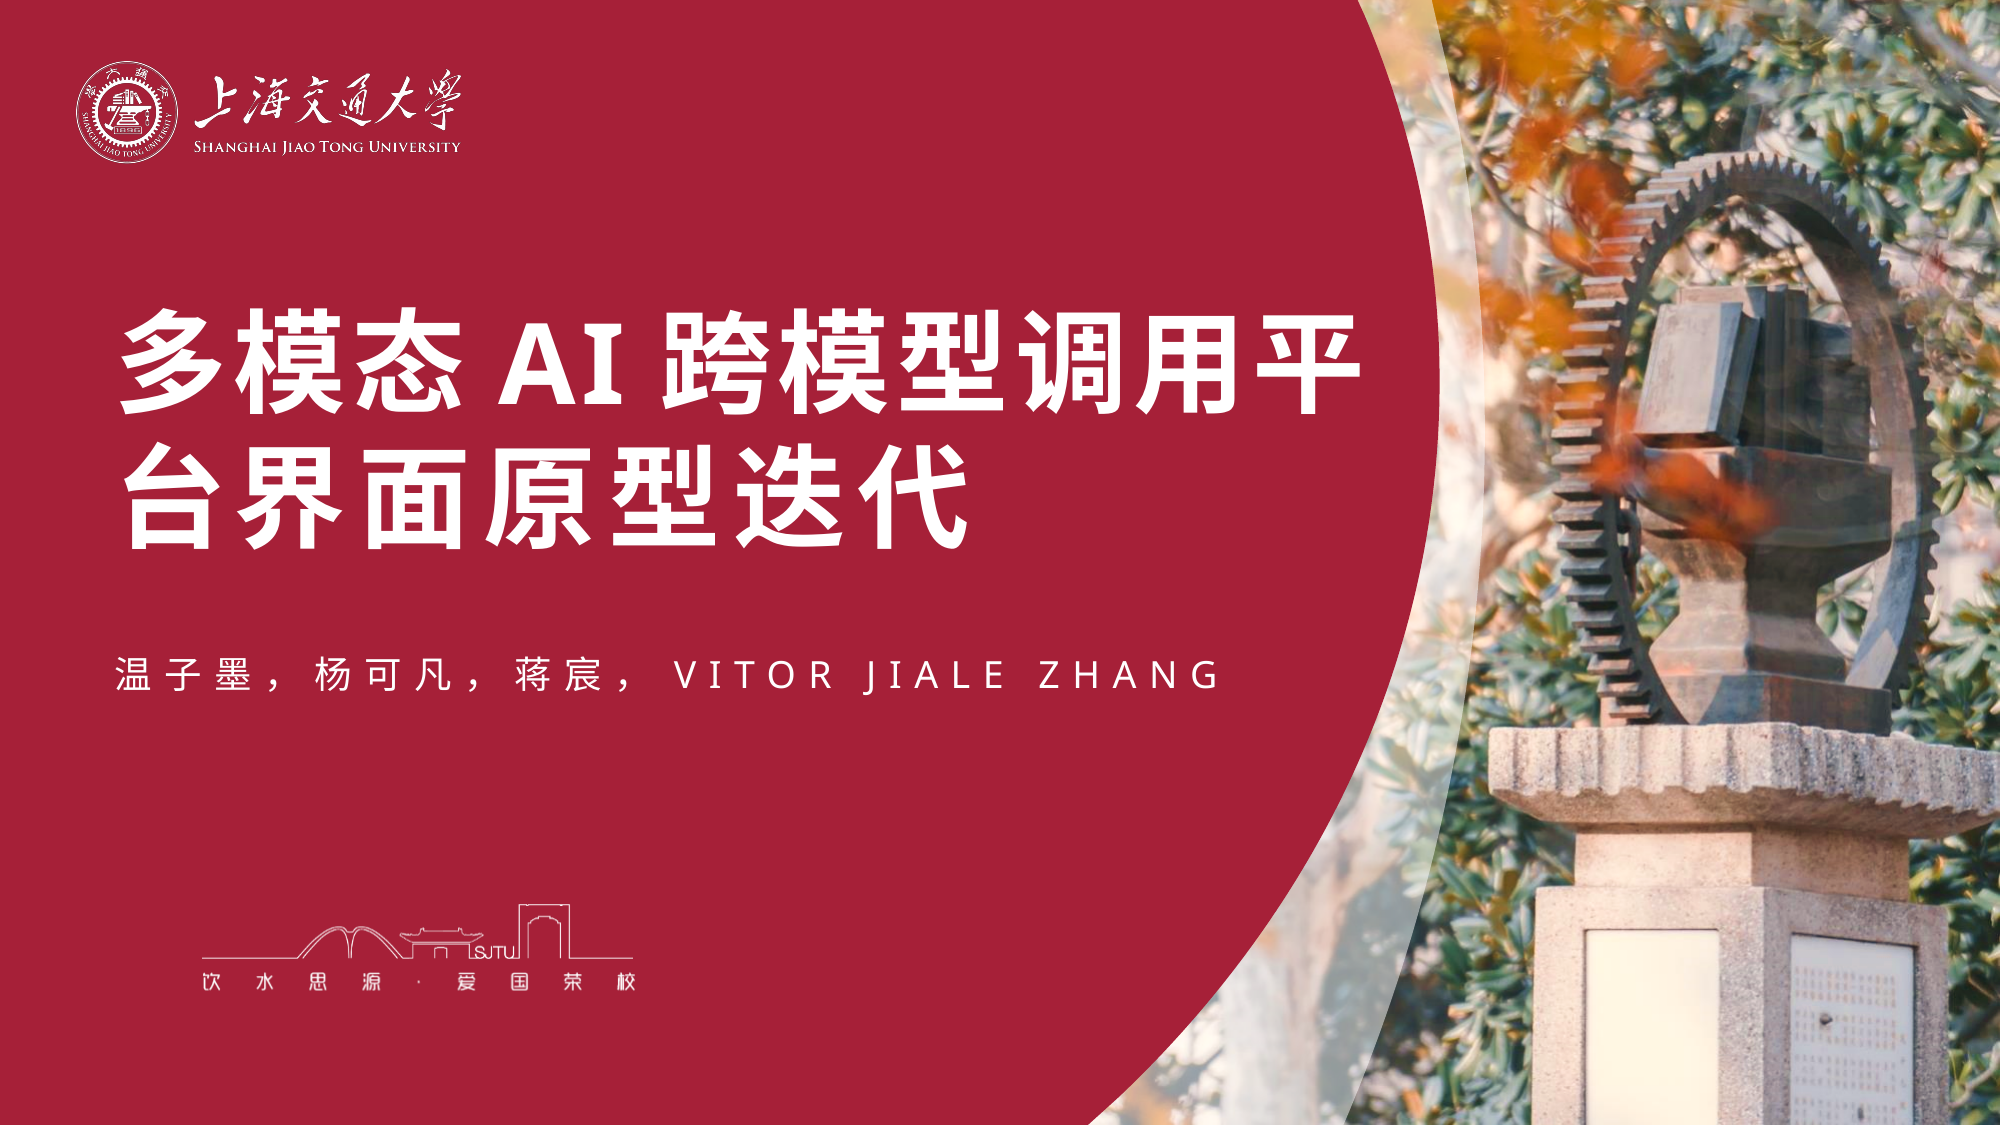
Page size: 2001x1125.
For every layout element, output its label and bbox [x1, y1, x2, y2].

text_box [187, 883, 663, 1007]
picture [2, 0, 2000, 1125]
